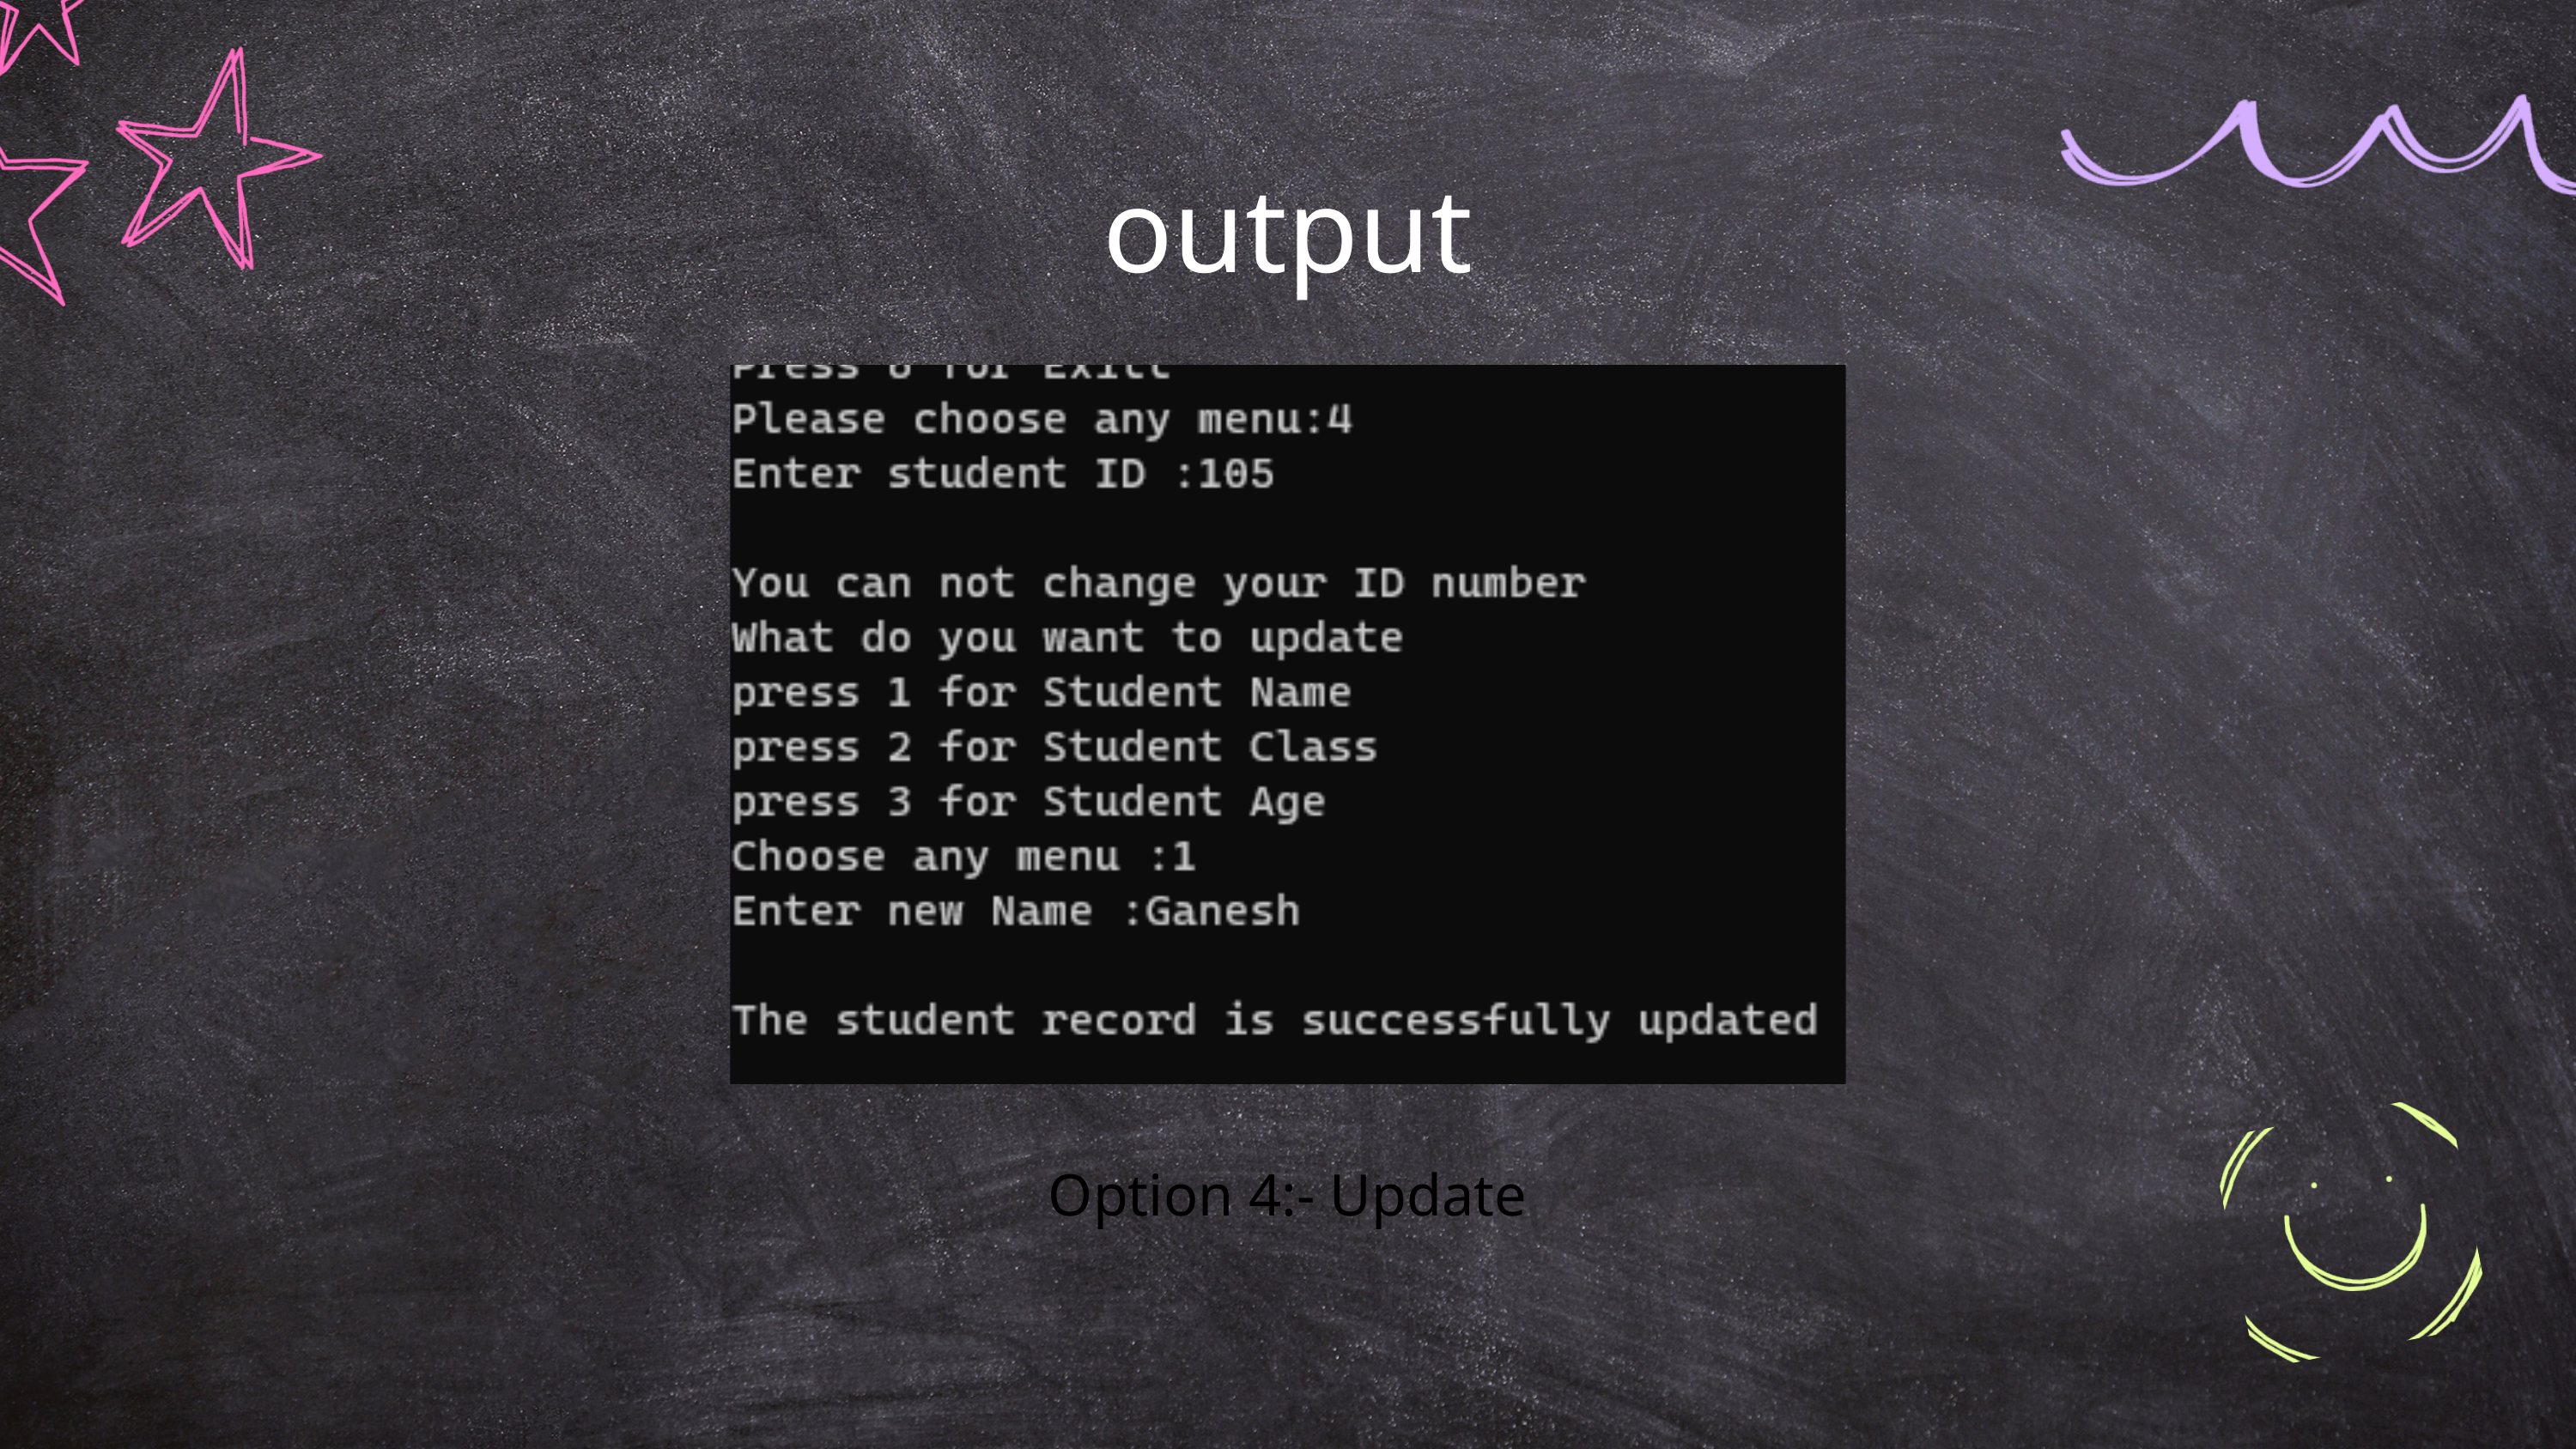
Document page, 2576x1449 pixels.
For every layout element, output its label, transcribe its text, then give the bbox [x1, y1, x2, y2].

text_box [0, 0, 2576, 1449]
text_box [2210, 1093, 2493, 1371]
text_box output [670, 186, 1905, 296]
text_box [2060, 94, 2576, 197]
text_box [730, 365, 1846, 1084]
text_box Option 4:- Update [1017, 1155, 1559, 1228]
text_box [0, 0, 324, 337]
